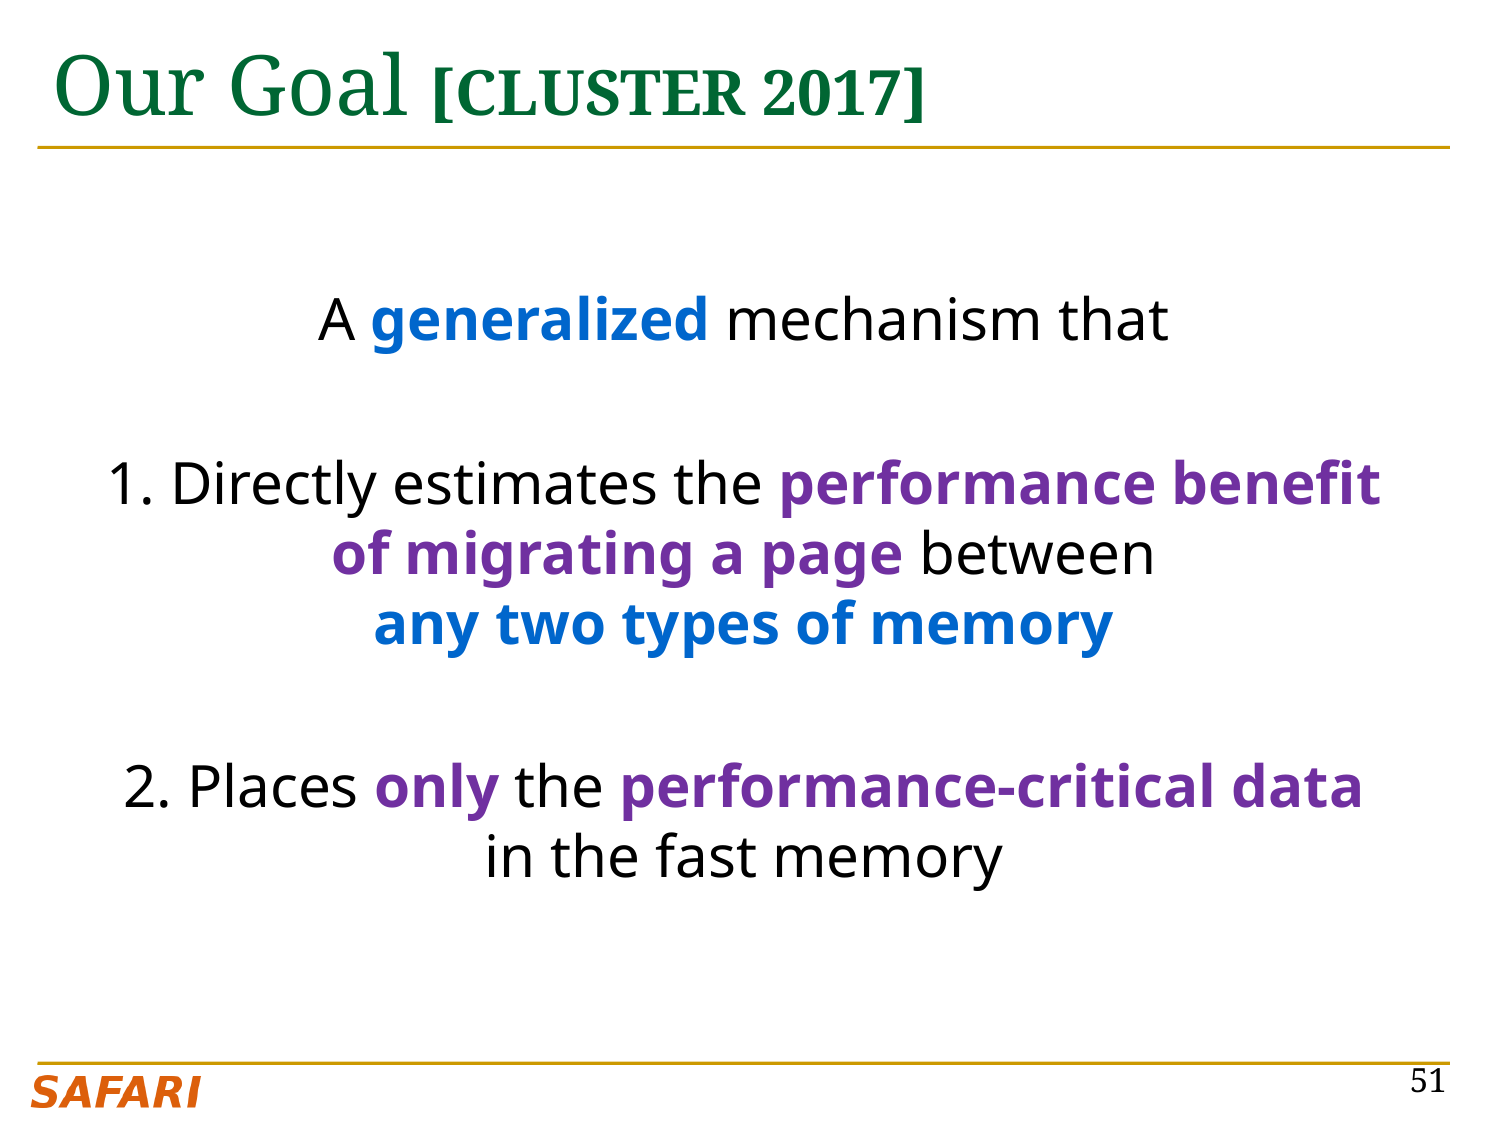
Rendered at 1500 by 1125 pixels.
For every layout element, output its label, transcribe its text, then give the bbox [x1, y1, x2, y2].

list A generalized mechanism that 1. Directly estimates the performance benefit of migrating a page between any two types of memory 2. Places only the performance-critical data in the fast memory [37, 275, 1450, 1025]
picture [29, 1066, 207, 1118]
title Our Goal [CLUSTER 2017] [37, 24, 1450, 200]
slide_number 51 [1111, 1036, 1462, 1112]
